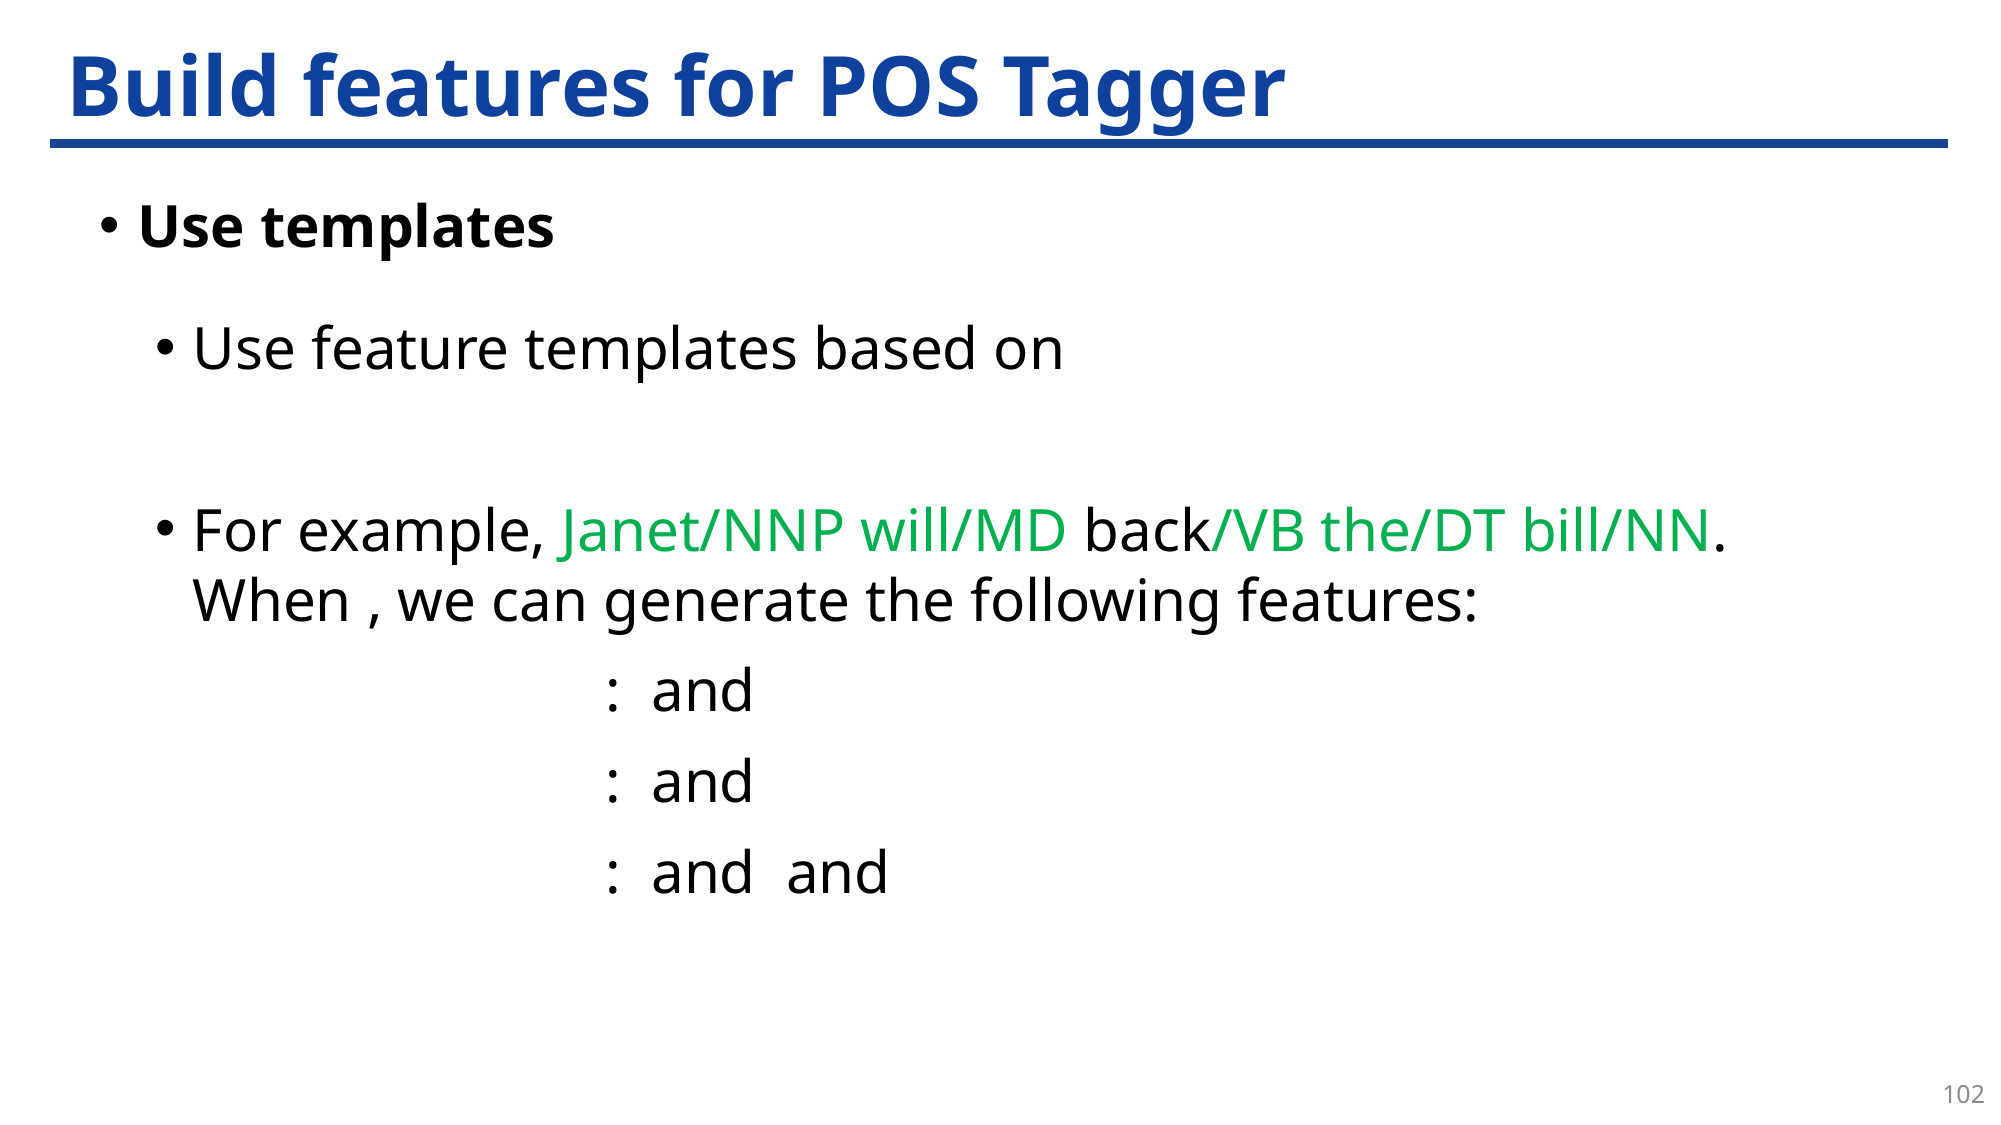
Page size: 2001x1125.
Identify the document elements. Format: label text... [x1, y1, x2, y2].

title Build features for POS Tagger [51, 39, 1947, 140]
slide_number 102 [1899, 1065, 2000, 1125]
list Use templates [84, 181, 1900, 1086]
